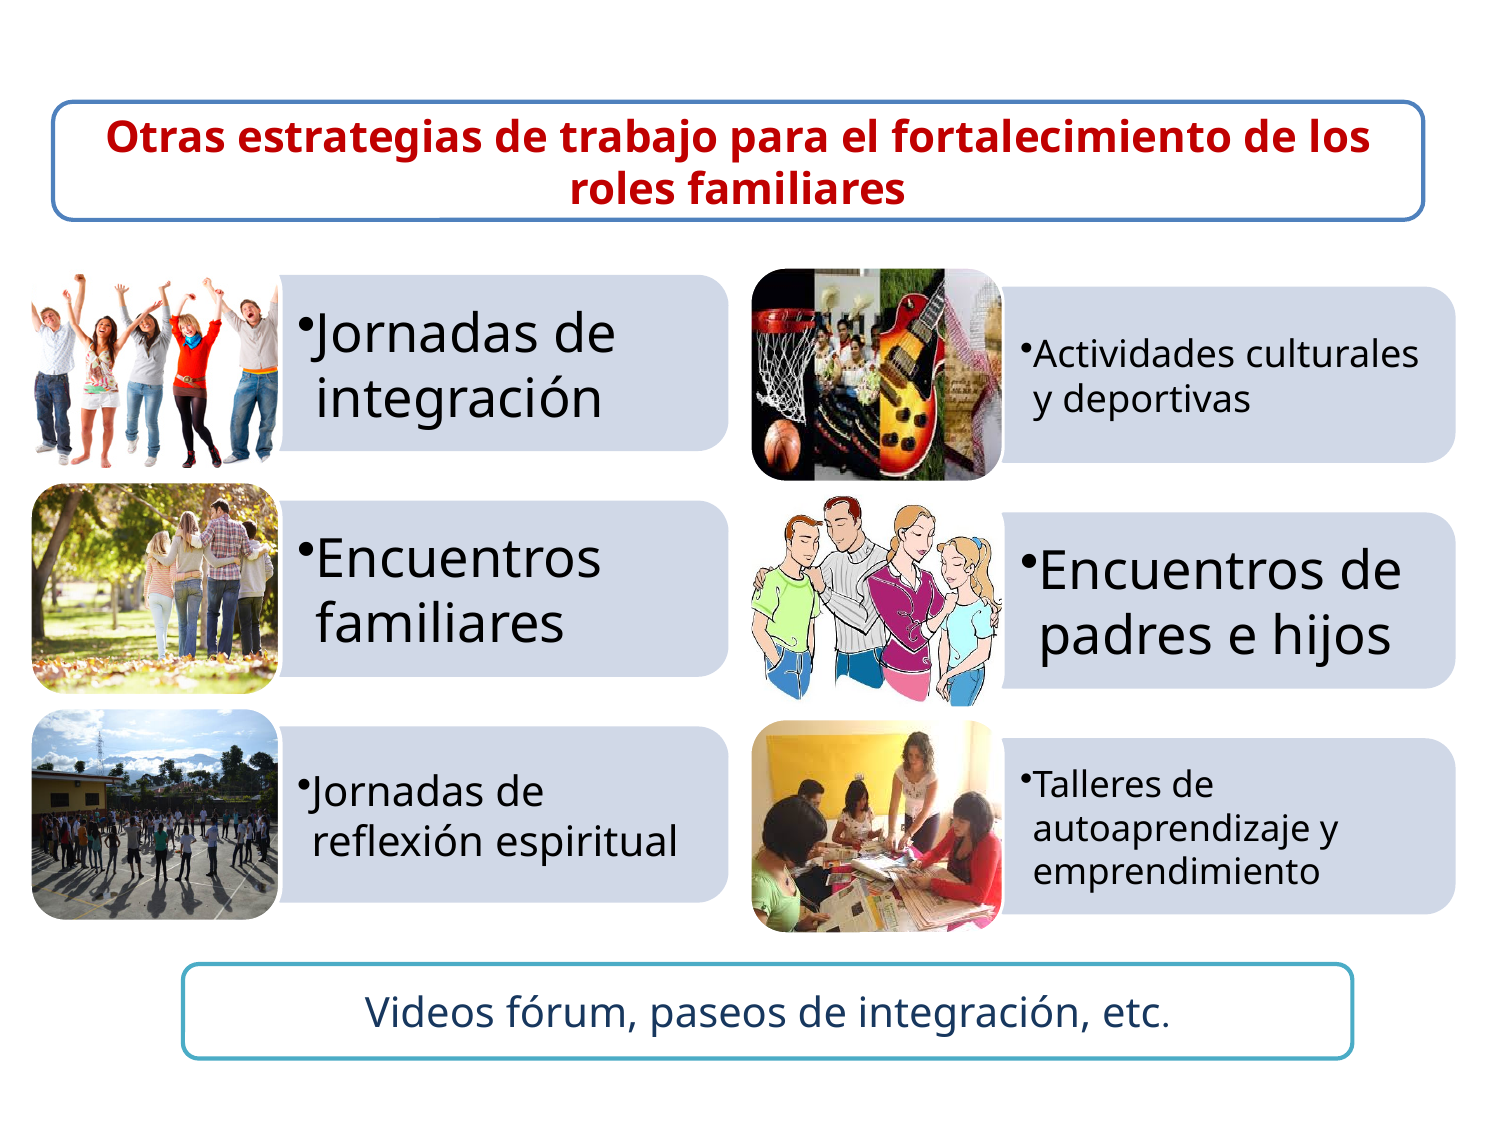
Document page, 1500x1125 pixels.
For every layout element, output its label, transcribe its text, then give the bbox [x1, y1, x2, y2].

text_box Videos fórum, paseos de integración, etc. [180, 961, 1355, 1061]
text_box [749, 266, 1454, 935]
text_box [29, 255, 727, 923]
text_box Otras estrategias de trabajo para el fortalecimiento de los roles familiares [50, 99, 1426, 222]
